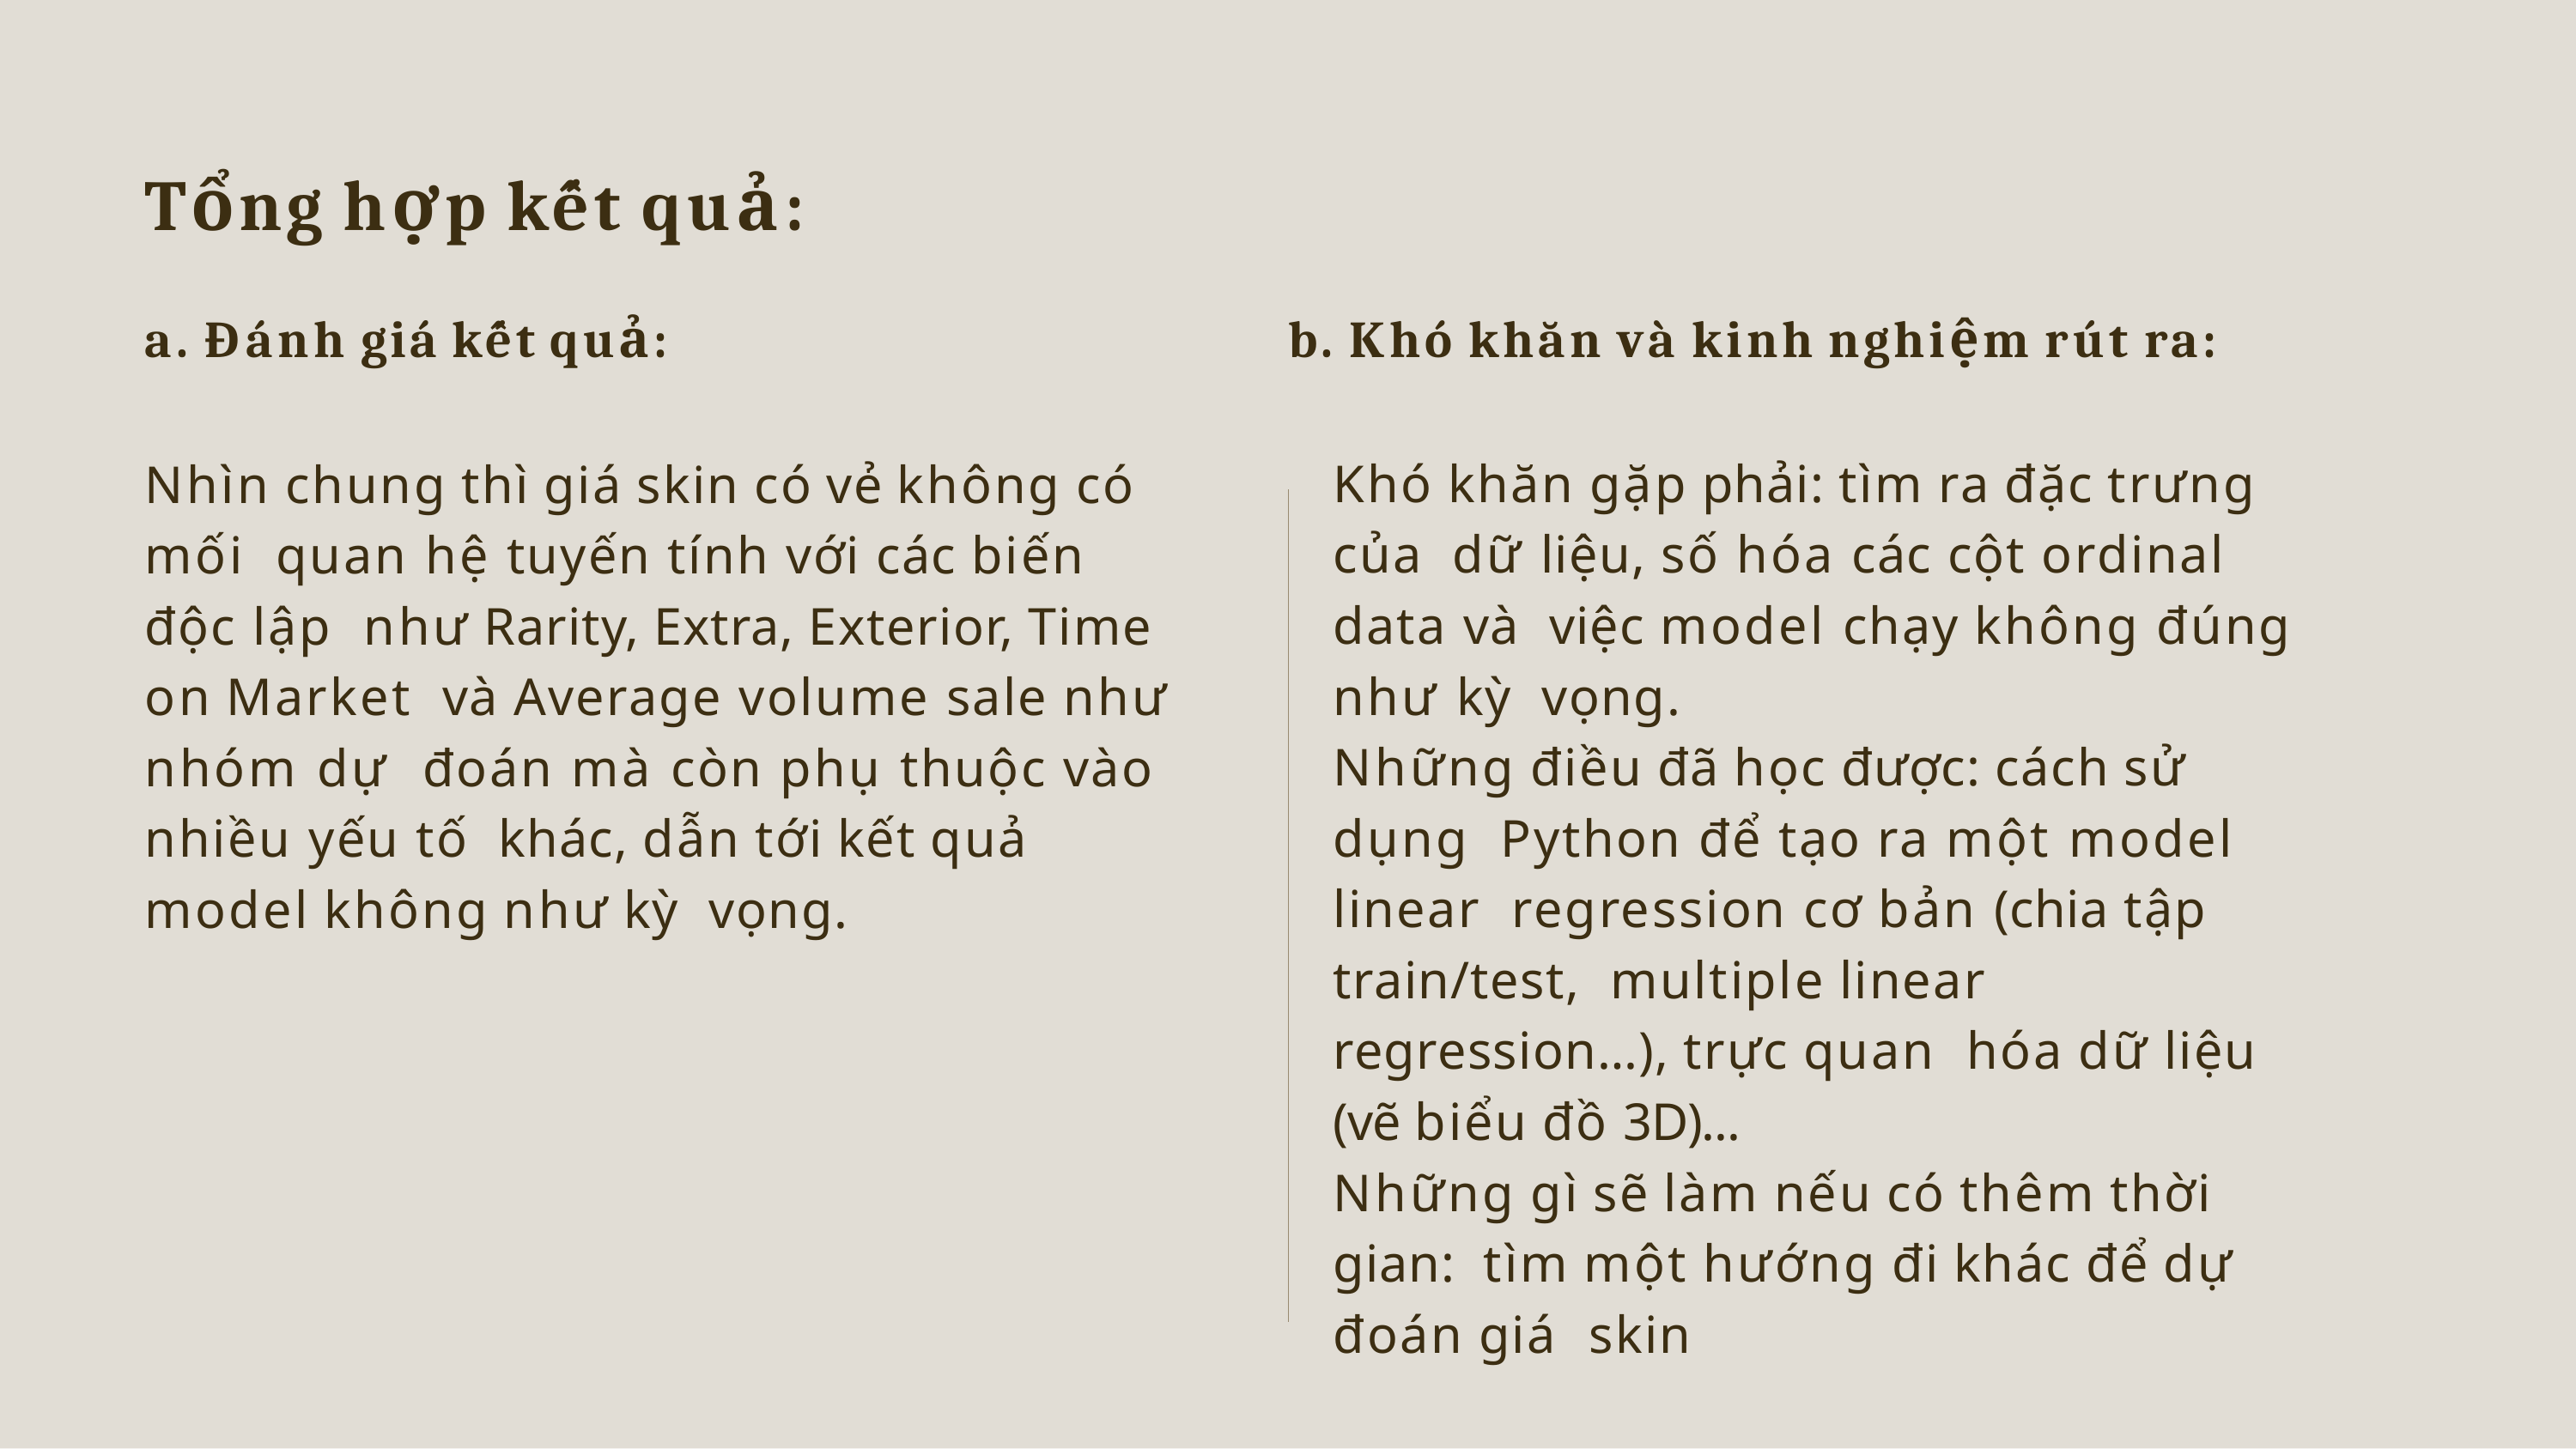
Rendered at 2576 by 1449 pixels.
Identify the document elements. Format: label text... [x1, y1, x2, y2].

title Tổng hợp kết quả: [143, 157, 818, 304]
text_box a. Đánh giá kết quả: Nhìn chung thì giá skin có vẻ không có mối quan hệ tuyến tính với các biến độc lập như Rarity, Extra, Exterior, Time on Market và Average volume sale như nhóm dự đoán mà còn phụ thuộc vào nhiều yếu tố khác, dẫn tới kết quả model không như kỳ vọng. [143, 304, 1177, 939]
text_box b. Khó khăn và kinh nghiệm rút ra: Khó khăn gặp phải: tìm ra đặc trưng của dữ liệu, số hóa các cột ordinal data và việc model chạy không đúng như kỳ vọng. Những điều đã học được: cách sử dụng Python để tạo ra một model linear regression cơ bản (chia tập train/test, multiple linear regression…), trực quan hóa dữ liệu (vẽ biểu đồ 3D)... Những gì sẽ làm nếu có thêm thời gian: tìm một hướng đi khác để dự đoán giá skin [1285, 304, 2302, 1363]
